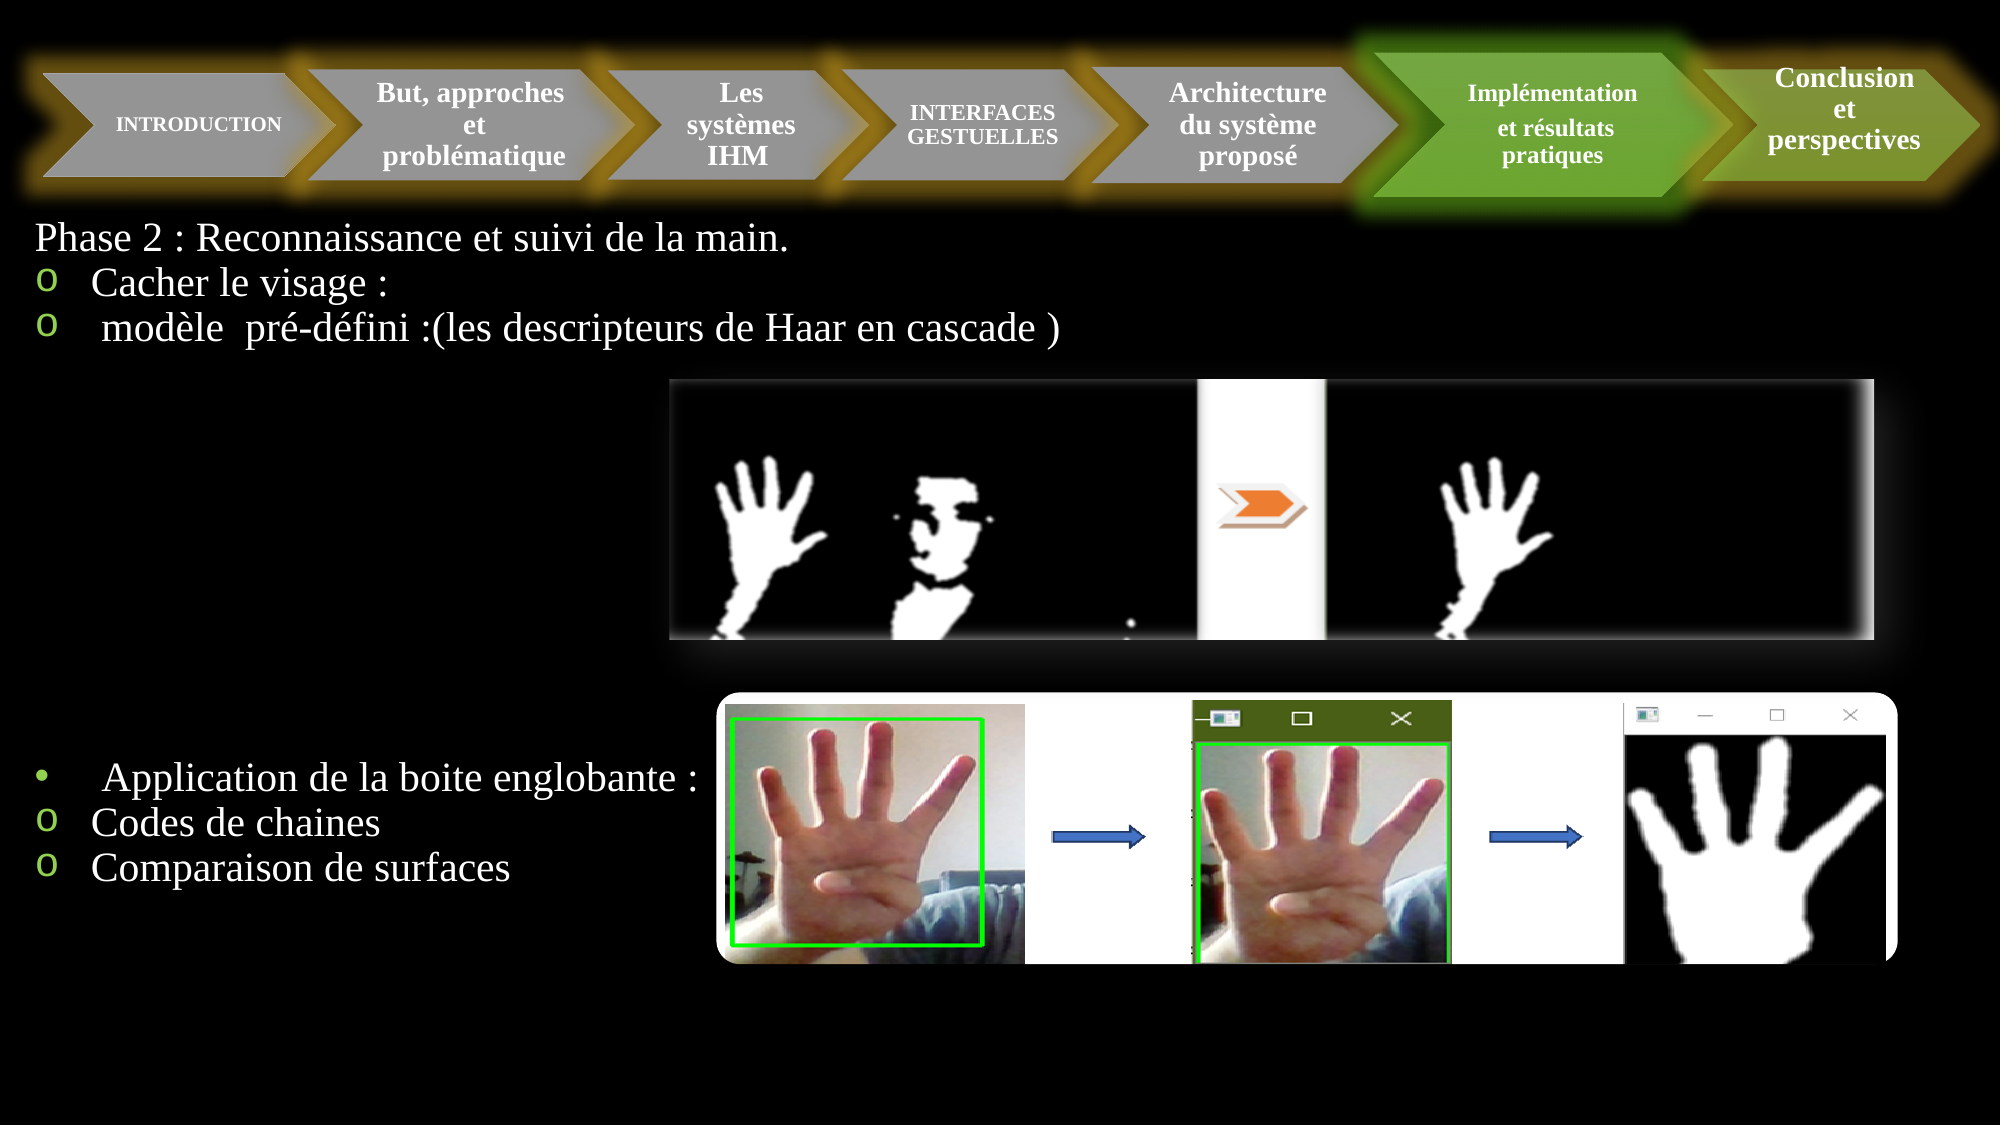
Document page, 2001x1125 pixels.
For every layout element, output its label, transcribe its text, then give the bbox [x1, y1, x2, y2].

list Phase 2 : Reconnaissance et suivi de la main. Cacher le visage : modèle pré-défini :(les descripteurs de Haar en cascade ) Application de la boite englobante : Codes de chaines Comparaison de surfaces [19, 208, 2000, 1071]
picture [716, 692, 1898, 965]
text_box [43, 30, 1981, 219]
picture [669, 379, 1875, 640]
